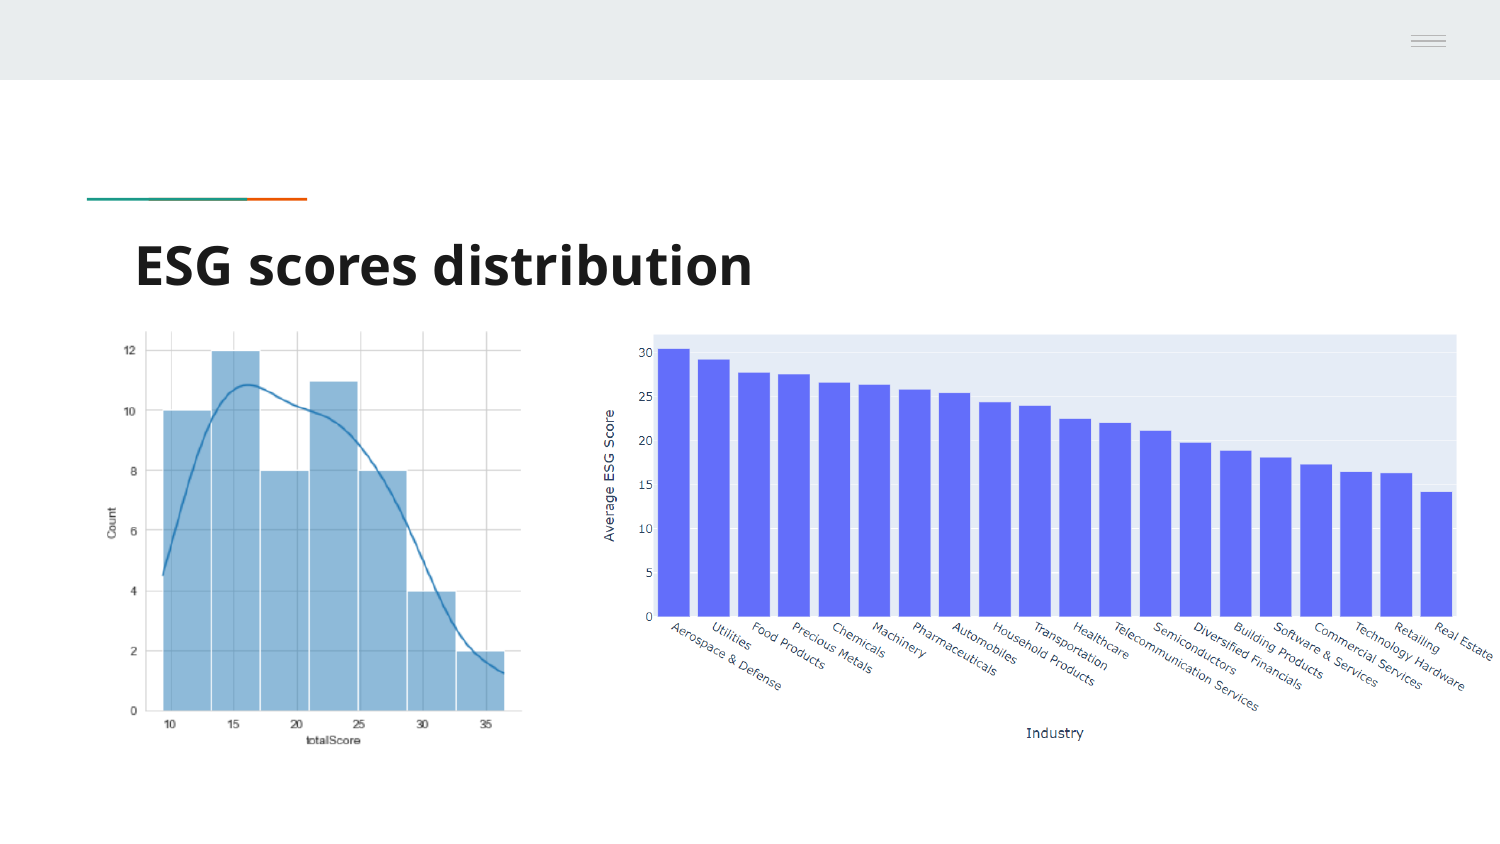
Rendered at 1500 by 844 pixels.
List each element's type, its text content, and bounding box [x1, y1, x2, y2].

title ESG scores distribution [119, 216, 1381, 305]
picture [83, 311, 1500, 768]
